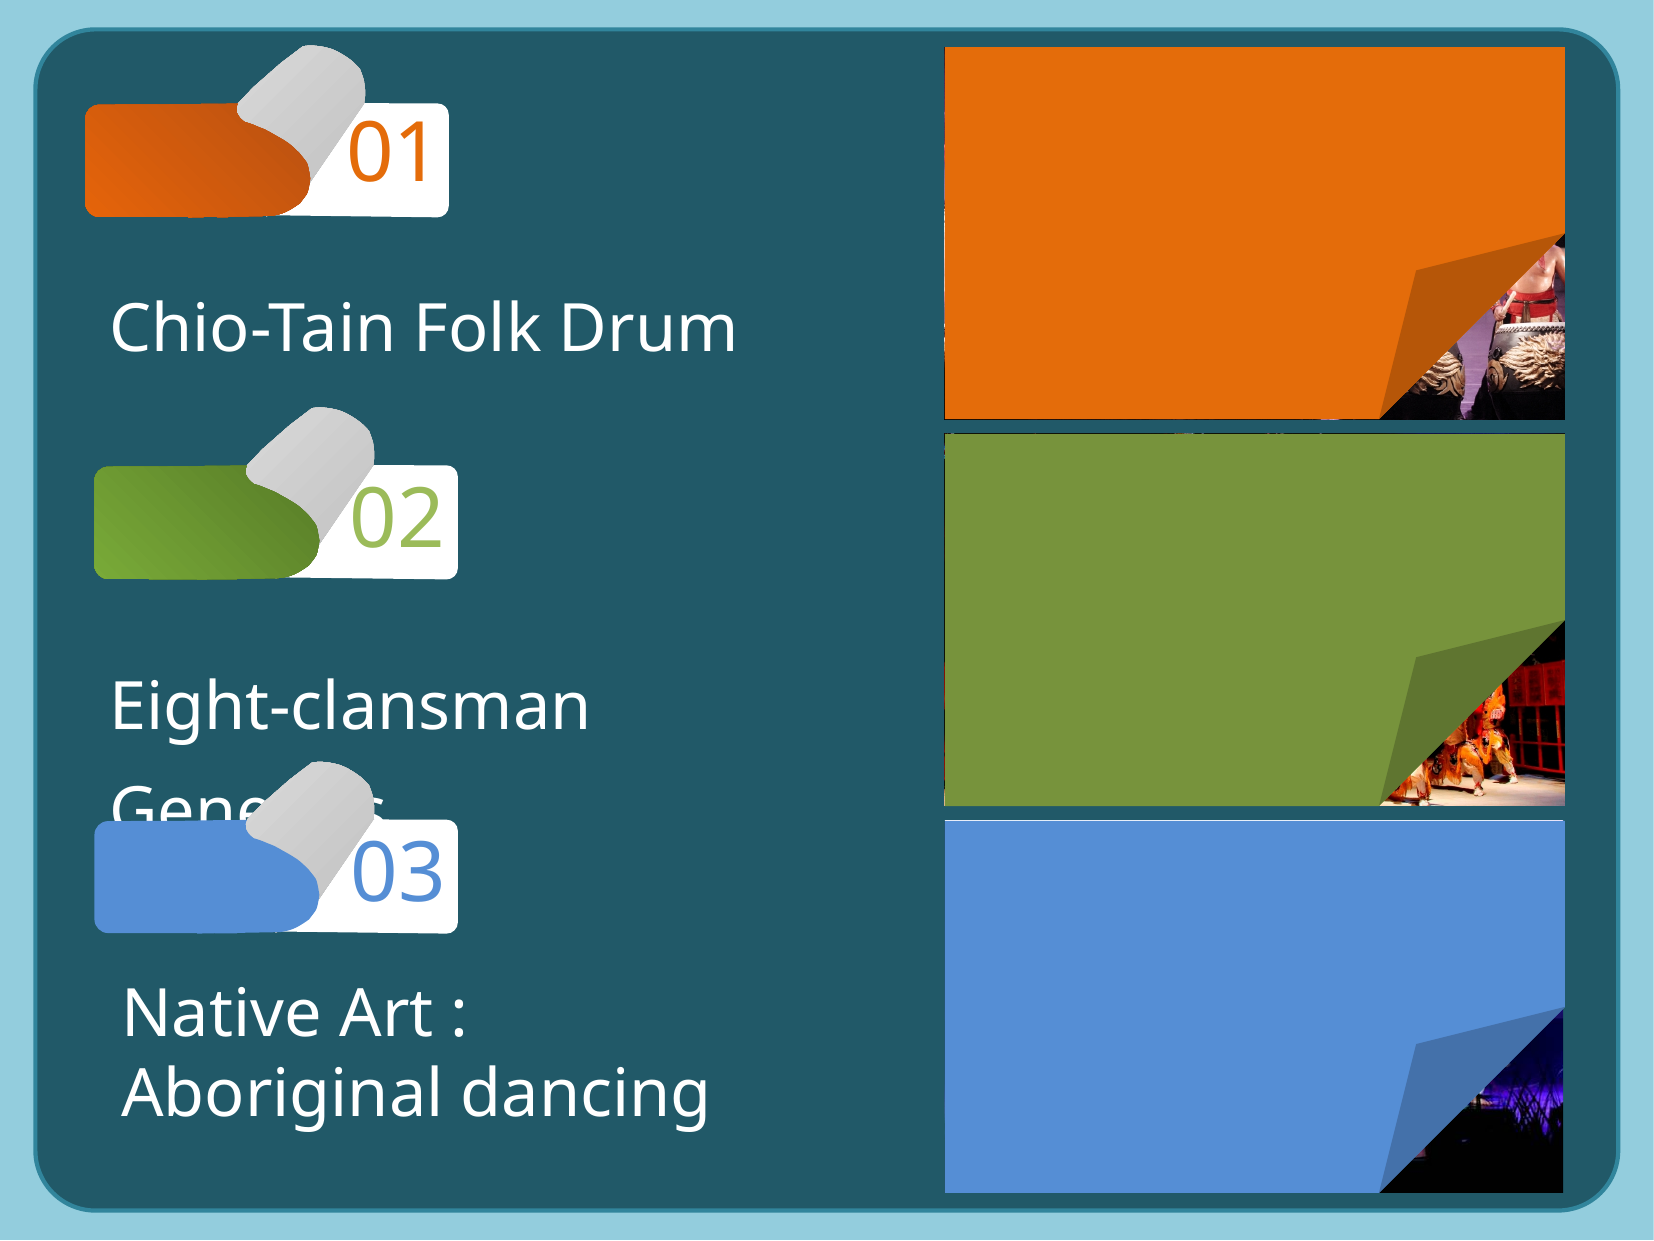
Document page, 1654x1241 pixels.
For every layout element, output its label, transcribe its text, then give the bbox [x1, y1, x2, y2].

text_box Native Art : Aboriginal dancing [106, 962, 789, 1138]
text_box Chio-Tain Folk Drum [94, 277, 756, 373]
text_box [94, 761, 461, 934]
picture [944, 47, 1566, 420]
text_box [85, 45, 450, 218]
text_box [94, 407, 461, 580]
picture [944, 820, 1564, 1194]
text_box Eight-clansman Generals [94, 631, 898, 855]
text_box [33, 27, 1621, 1213]
picture [944, 433, 1565, 806]
